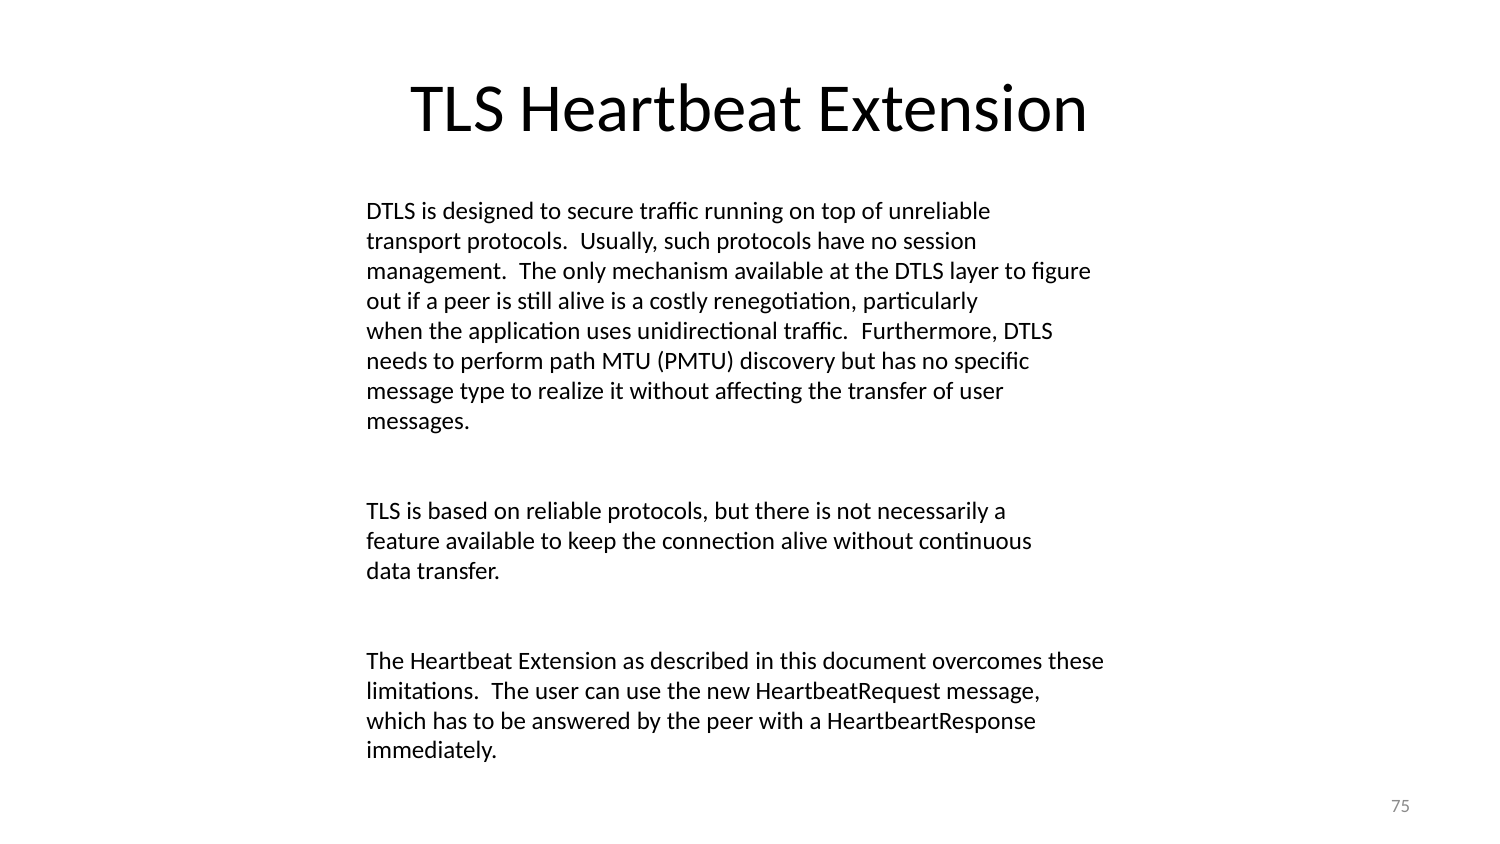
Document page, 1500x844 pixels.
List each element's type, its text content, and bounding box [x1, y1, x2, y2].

text_box DTLS is designed to secure traffic running on top of unreliable transport protocols. Usually, such protocols have no session management. The only mechanism available at the DTLS layer to figure out if a peer is still alive is a costly renegotiation, particularly when the application uses unidirectional traffic. Furthermore, DTLS needs to perform path MTU (PMTU) discovery but has no specific message type to realize it without affecting the transfer of user messages. TLS is based on reliable protocols, but there is not necessarily a feature available to keep the connection alive without continuous data transfer. The Heartbeat Extension as described in this document overcomes these limitations. The user can use the new HeartbeatRequest message, which has to be answered by the peer with a HeartbeartResponse immediately. [334, 187, 1257, 802]
slide_number 75 [1074, 782, 1425, 827]
title TLS Heartbeat Extension [75, 33, 1425, 175]
